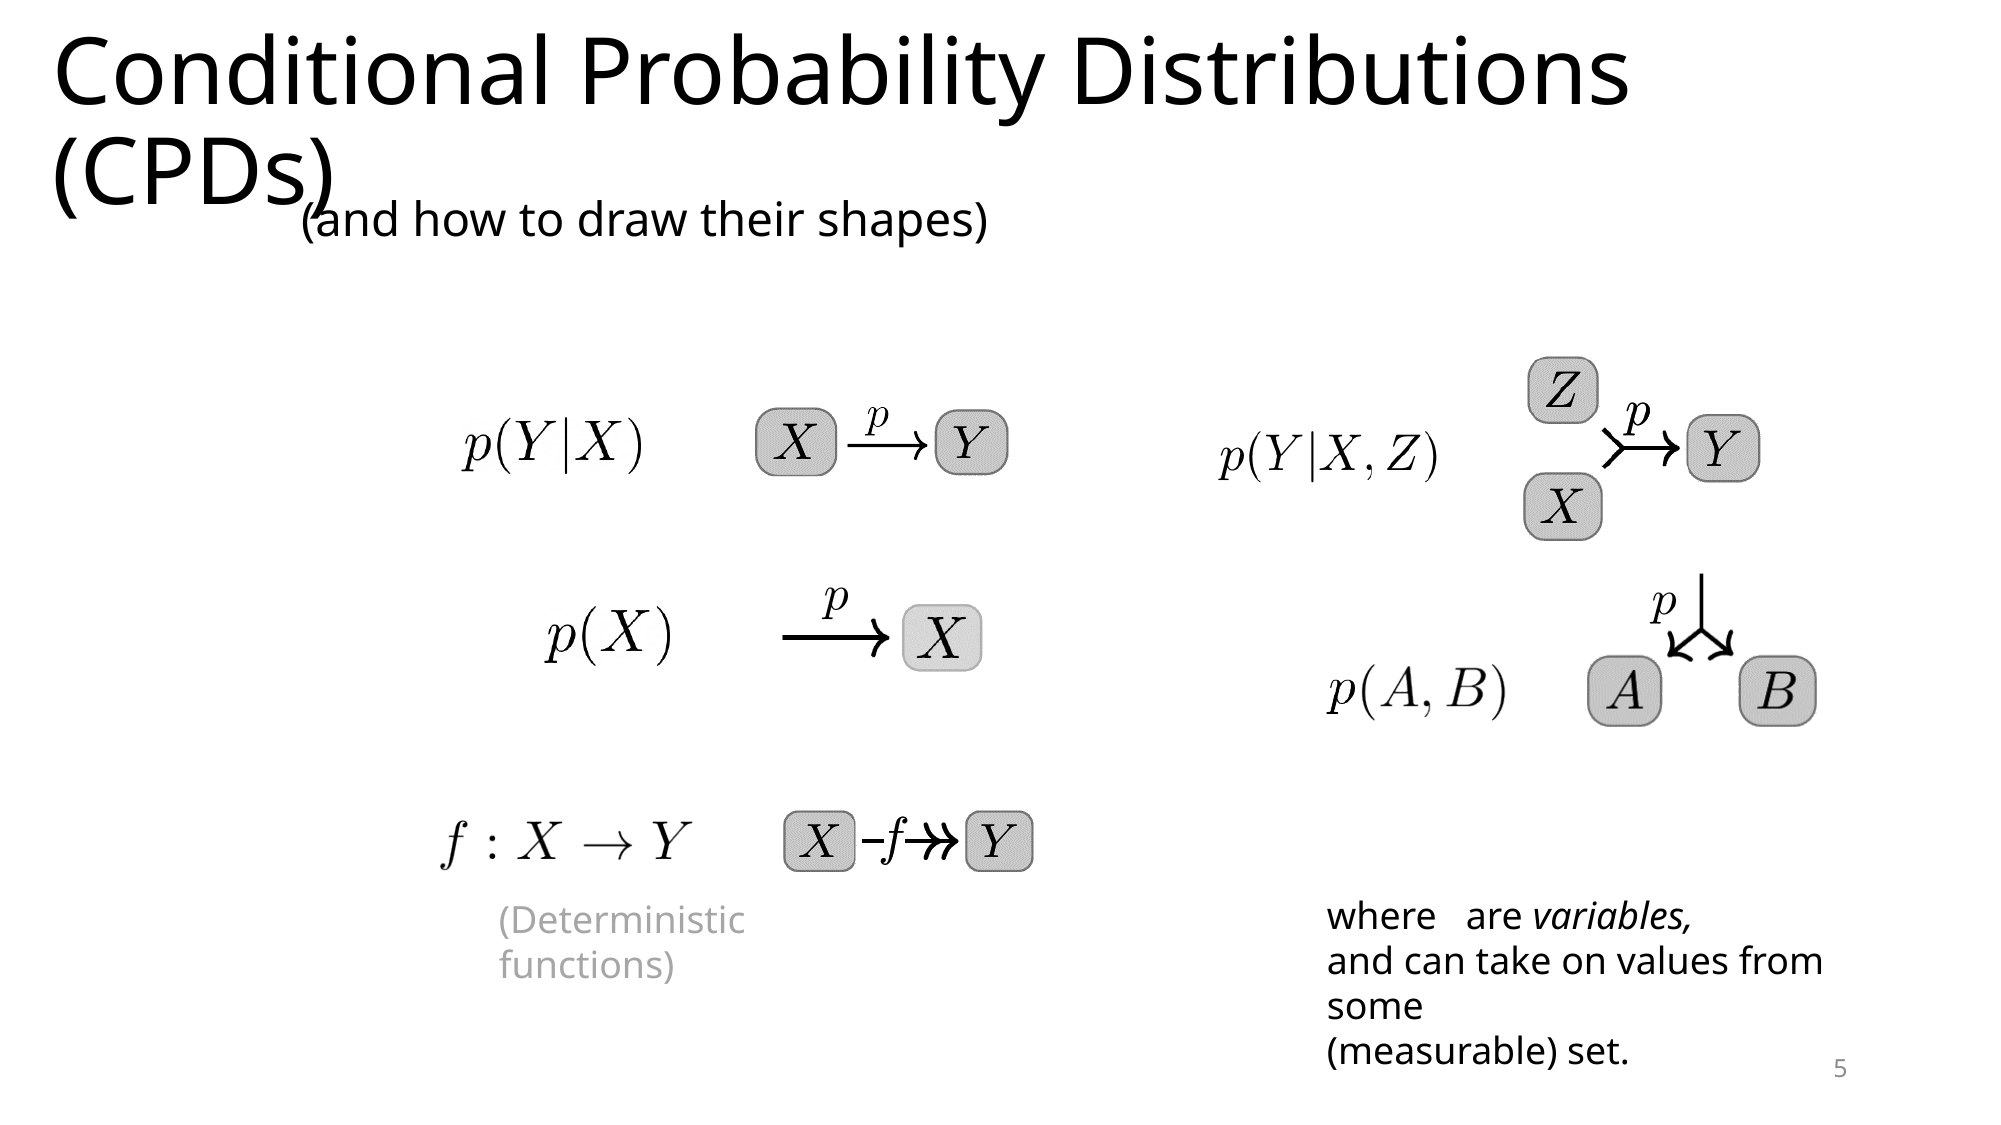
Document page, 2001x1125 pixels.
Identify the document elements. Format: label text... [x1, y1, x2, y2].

picture [1199, 406, 1448, 505]
title Conditional Probability Distributions (CPDs) [37, 16, 1863, 234]
text_box (Deterministic functions) [483, 888, 929, 994]
picture [1509, 333, 1766, 546]
picture [1581, 548, 1828, 735]
picture [425, 791, 697, 889]
picture [461, 417, 641, 474]
slide_number 5 [1412, 1039, 1863, 1099]
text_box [1312, 645, 1518, 734]
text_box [754, 398, 1010, 477]
picture [754, 774, 1057, 895]
picture [544, 606, 670, 666]
picture [766, 560, 988, 690]
text_box (and how to draw their shapes) [274, 165, 1041, 277]
